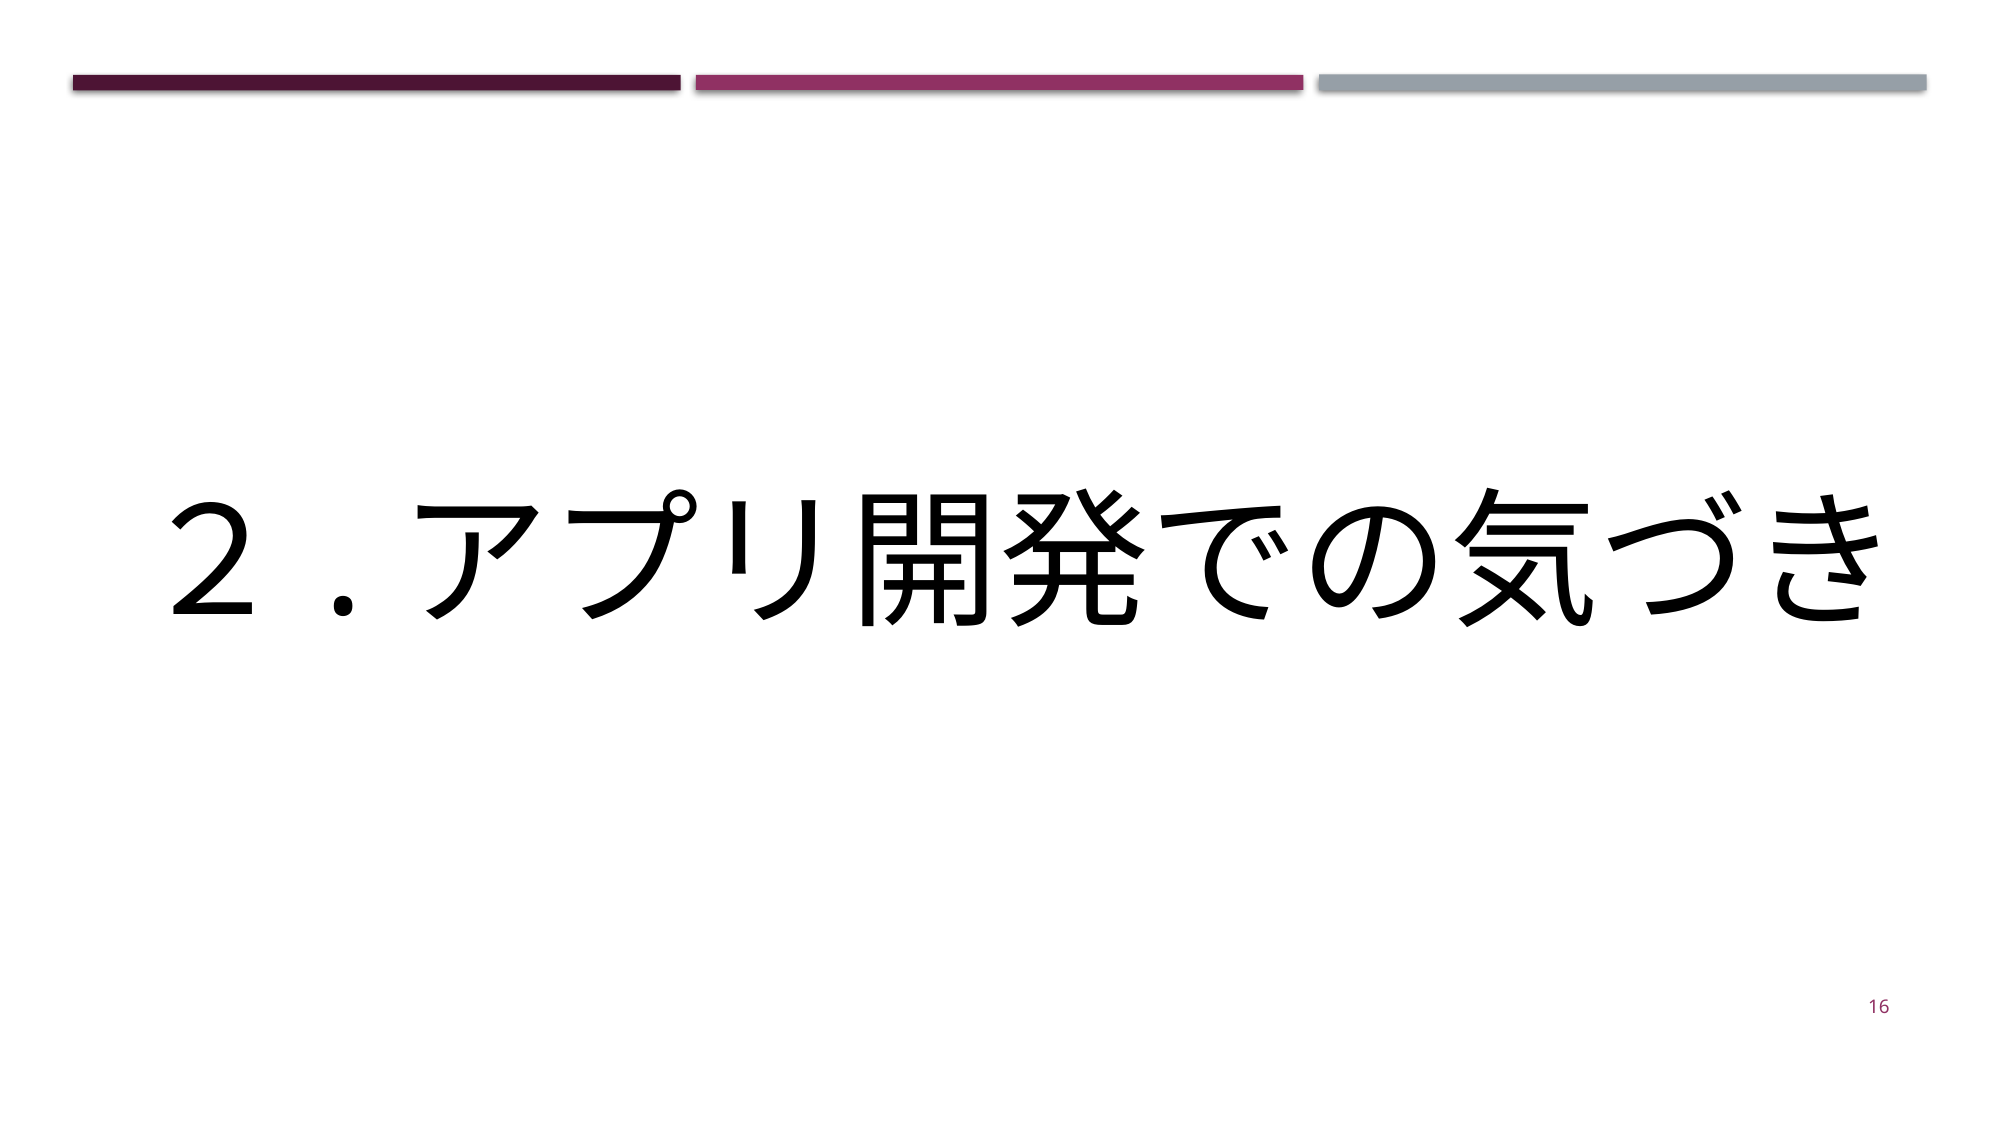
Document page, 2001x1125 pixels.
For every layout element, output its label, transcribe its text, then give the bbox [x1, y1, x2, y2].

slide_number 16 [1732, 977, 1905, 1037]
text_box ２.アプリ開発での気づき [123, 457, 1915, 872]
